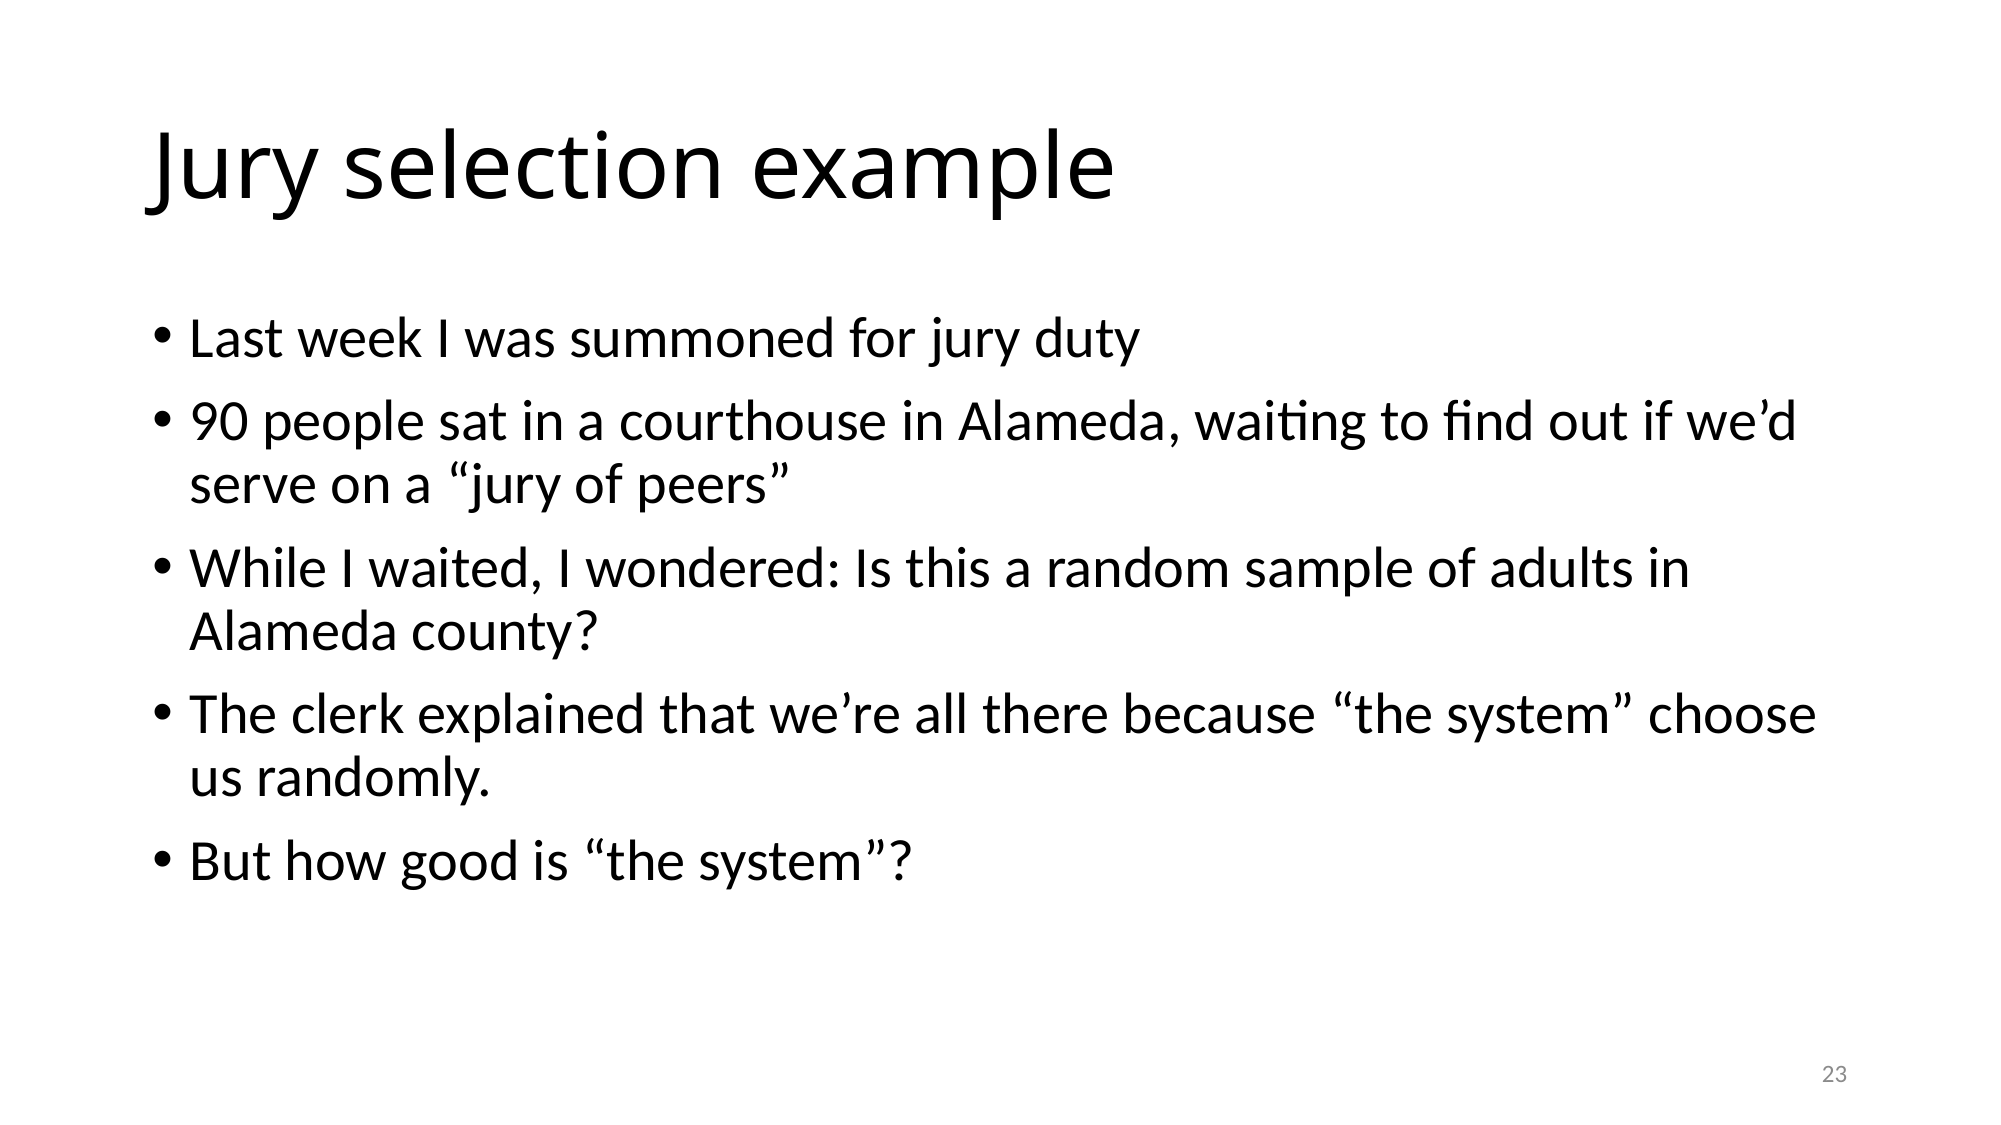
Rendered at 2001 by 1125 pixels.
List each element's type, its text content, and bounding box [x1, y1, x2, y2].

title Jury selection example [137, 59, 1863, 278]
slide_number 23 [1412, 1042, 1863, 1103]
list Last week I was summoned for jury duty 90 people sat in a courthouse in Alameda, waiting to find out if we’d serve on a “jury of peers” While I waited, I wondered: Is this a random sample of adults in Alameda county? The clerk explained that we’re all there because “the system” choose us randomly. But how good is “the system”? [137, 299, 1863, 1043]
